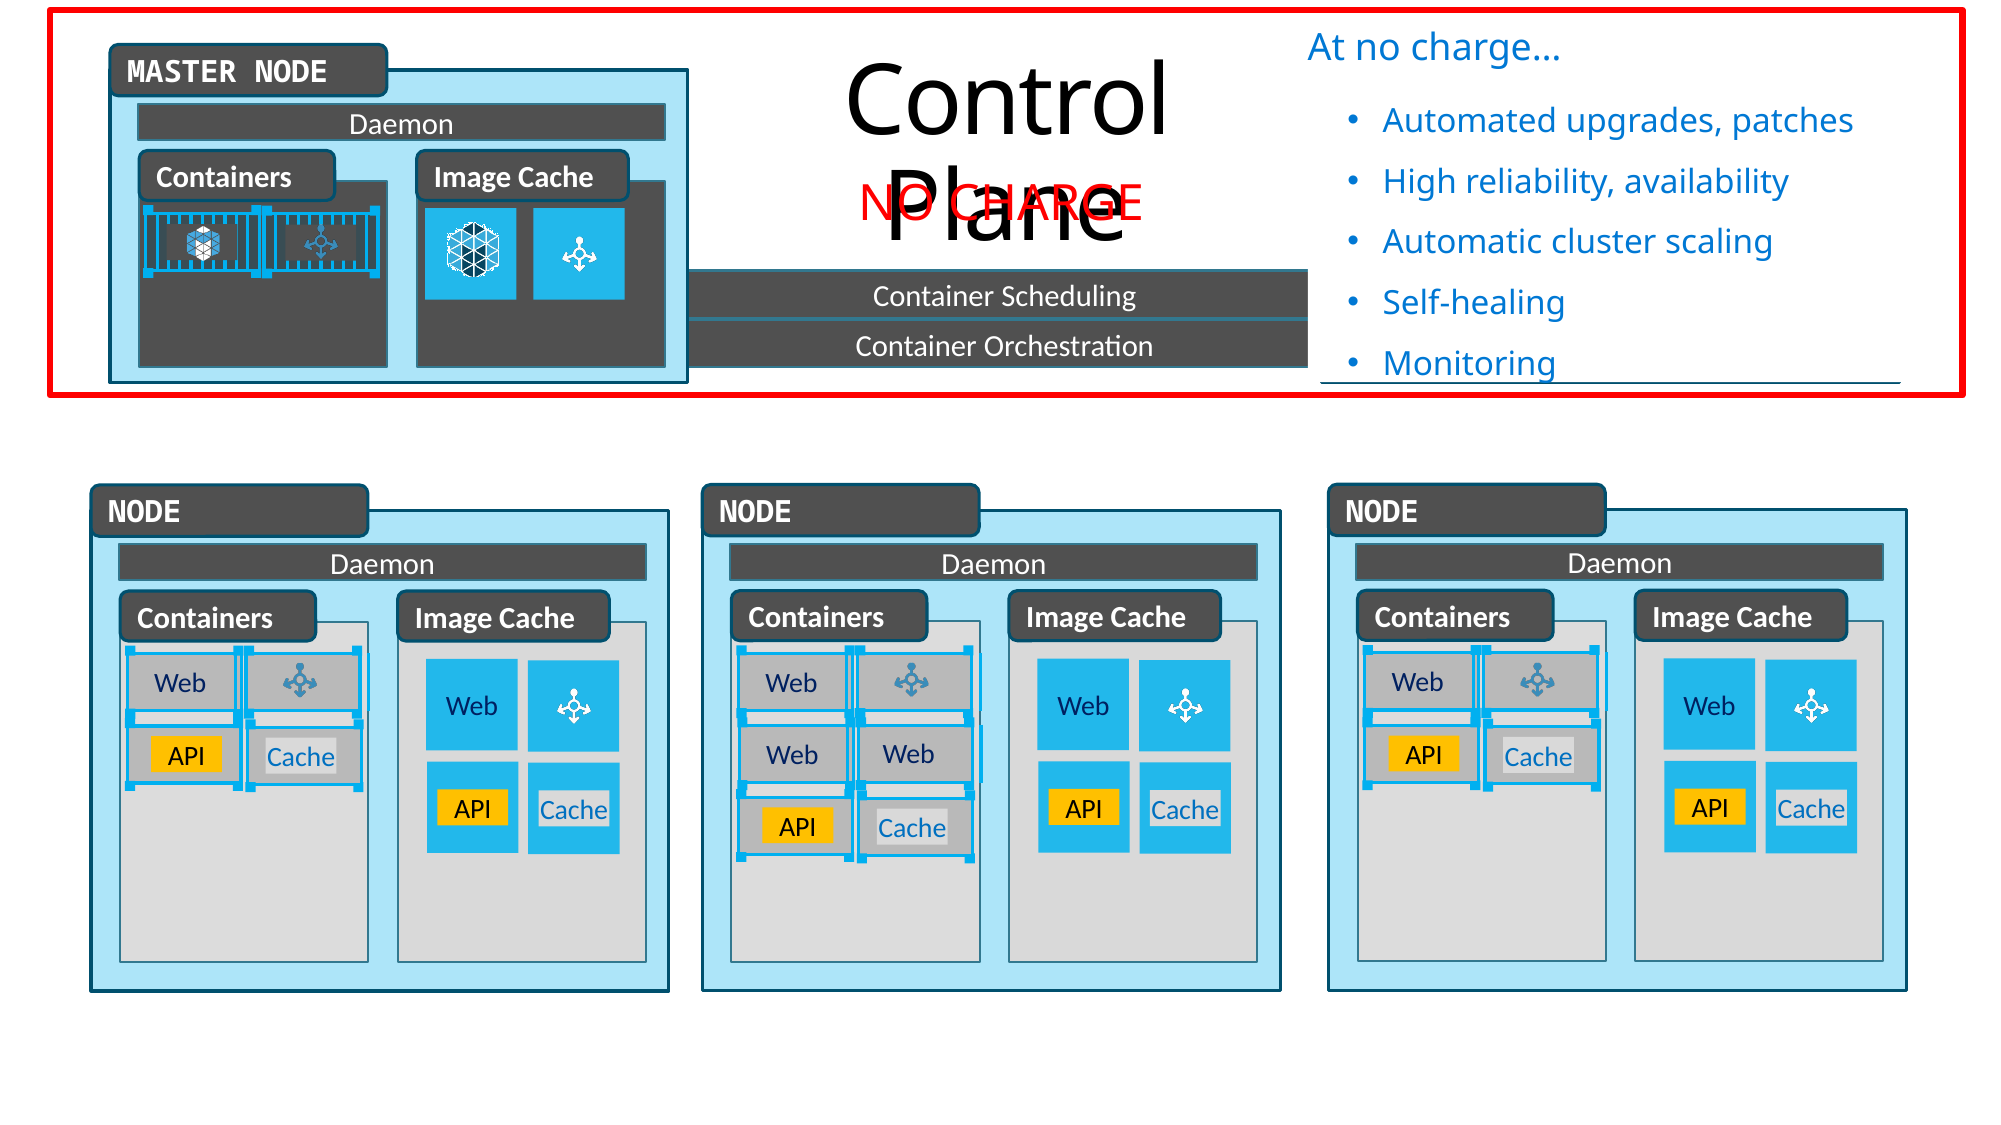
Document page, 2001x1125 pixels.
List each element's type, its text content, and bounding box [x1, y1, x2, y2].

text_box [1357, 589, 1607, 962]
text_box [856, 790, 976, 864]
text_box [1362, 717, 1481, 791]
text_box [1037, 658, 1130, 751]
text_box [1481, 644, 1600, 719]
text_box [737, 717, 855, 791]
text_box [90, 484, 670, 992]
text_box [142, 204, 262, 279]
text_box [1765, 659, 1857, 752]
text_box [124, 645, 243, 717]
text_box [1362, 644, 1481, 717]
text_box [855, 717, 975, 791]
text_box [527, 660, 620, 752]
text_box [261, 205, 381, 279]
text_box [533, 207, 625, 300]
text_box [1664, 760, 1757, 853]
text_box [1328, 483, 1907, 991]
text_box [702, 484, 1281, 991]
text_box NO CHARGE [828, 153, 1175, 256]
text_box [854, 645, 974, 717]
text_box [1634, 589, 1884, 962]
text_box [1008, 590, 1258, 962]
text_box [424, 207, 517, 300]
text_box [1663, 658, 1756, 750]
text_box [245, 719, 364, 793]
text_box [1038, 761, 1130, 853]
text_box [124, 717, 244, 792]
text_box [49, 9, 1963, 396]
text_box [1138, 659, 1231, 752]
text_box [1473, 205, 1592, 279]
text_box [426, 761, 519, 854]
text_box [243, 645, 363, 719]
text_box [731, 590, 980, 962]
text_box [425, 658, 518, 751]
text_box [1636, 207, 1729, 300]
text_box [397, 590, 647, 963]
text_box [1482, 718, 1602, 792]
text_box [736, 645, 854, 719]
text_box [1354, 204, 1474, 279]
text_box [1321, 44, 1900, 383]
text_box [119, 590, 369, 963]
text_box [1744, 207, 1837, 300]
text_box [735, 788, 855, 863]
text_box At no charge… Automated upgrades, patches High reliability, availability Automatic cluster scaling Self-healing Monitoring [1307, 22, 1945, 383]
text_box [109, 44, 689, 383]
